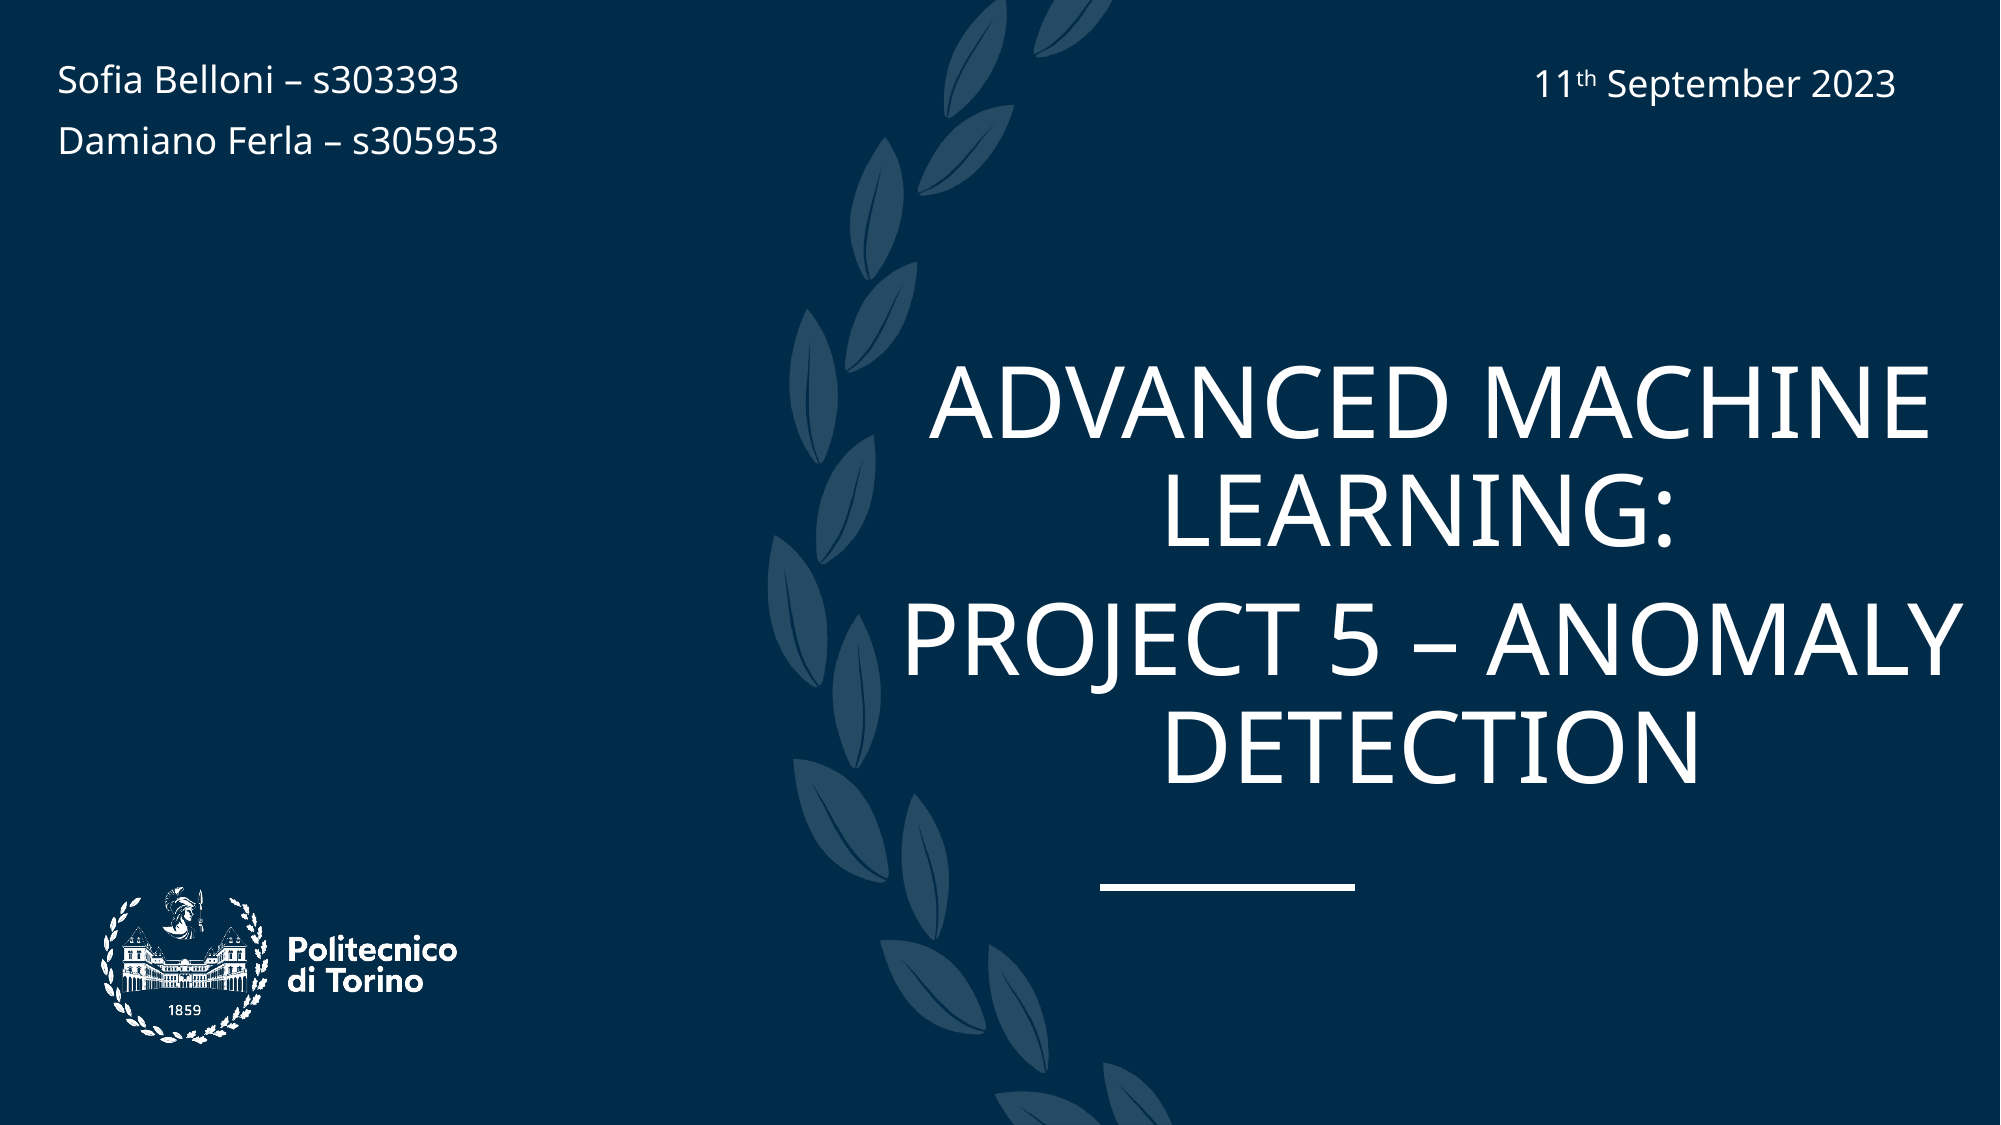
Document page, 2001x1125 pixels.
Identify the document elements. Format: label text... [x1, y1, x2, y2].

list ADVANCED MACHINE LEARNING: PROJECT 5 – ANOMALY DETECTION [883, 544, 1982, 813]
picture [0, 0, 1987, 1125]
text_box Sofia Belloni – s303393 Damiano Ferla – s305953 [42, 53, 2000, 219]
text_box 11th September 2023 [1518, 52, 1969, 113]
